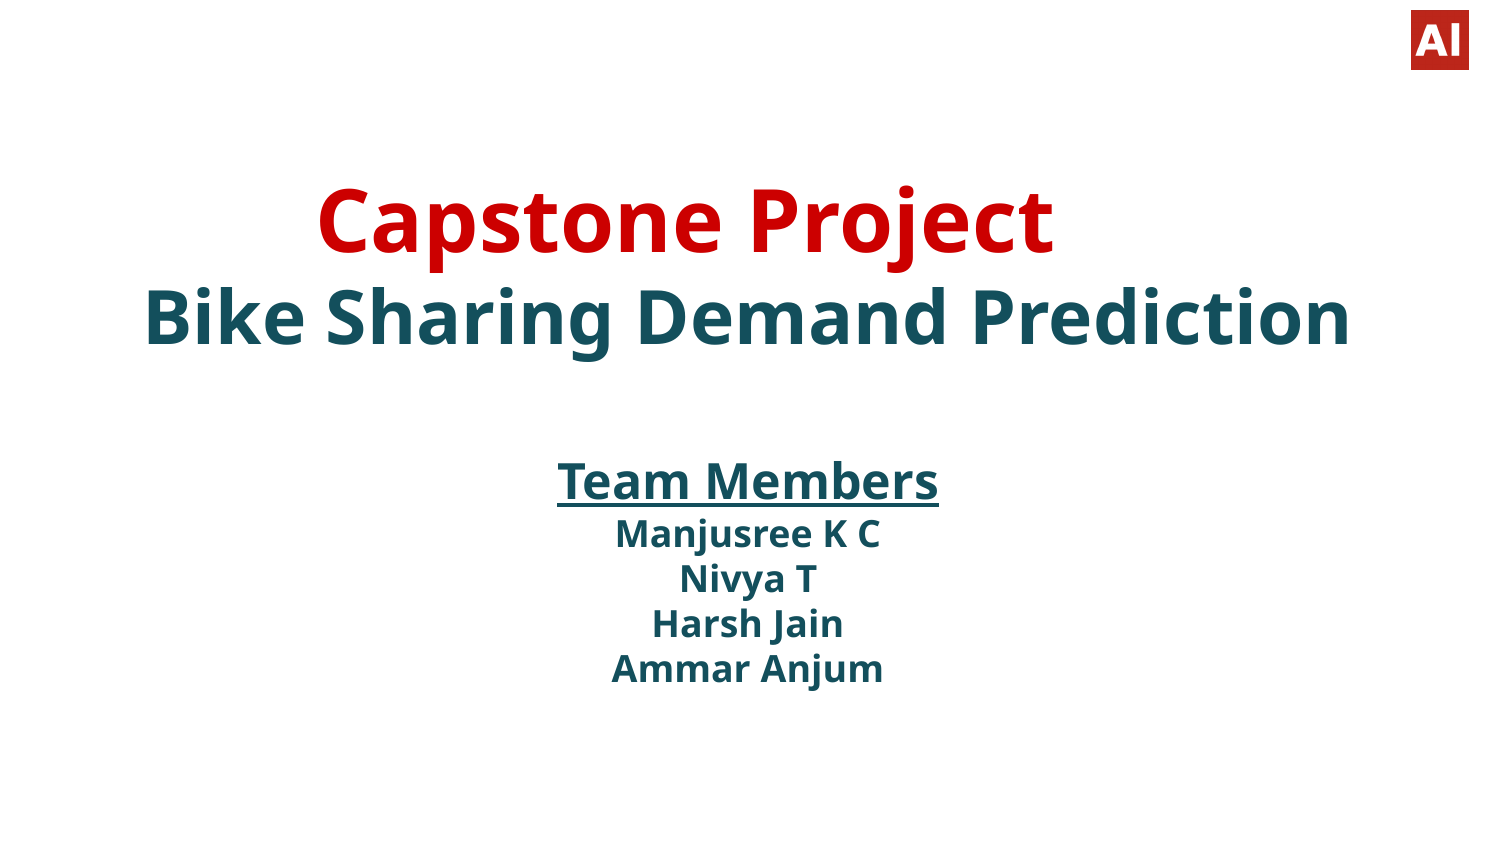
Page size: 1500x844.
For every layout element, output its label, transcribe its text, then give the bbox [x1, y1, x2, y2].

picture [1411, 10, 1469, 70]
title Capstone Project Bike Sharing Demand Prediction Team Members Manjusree K C Nivya T Harsh Jain Ammar Anjum [49, 128, 1447, 785]
